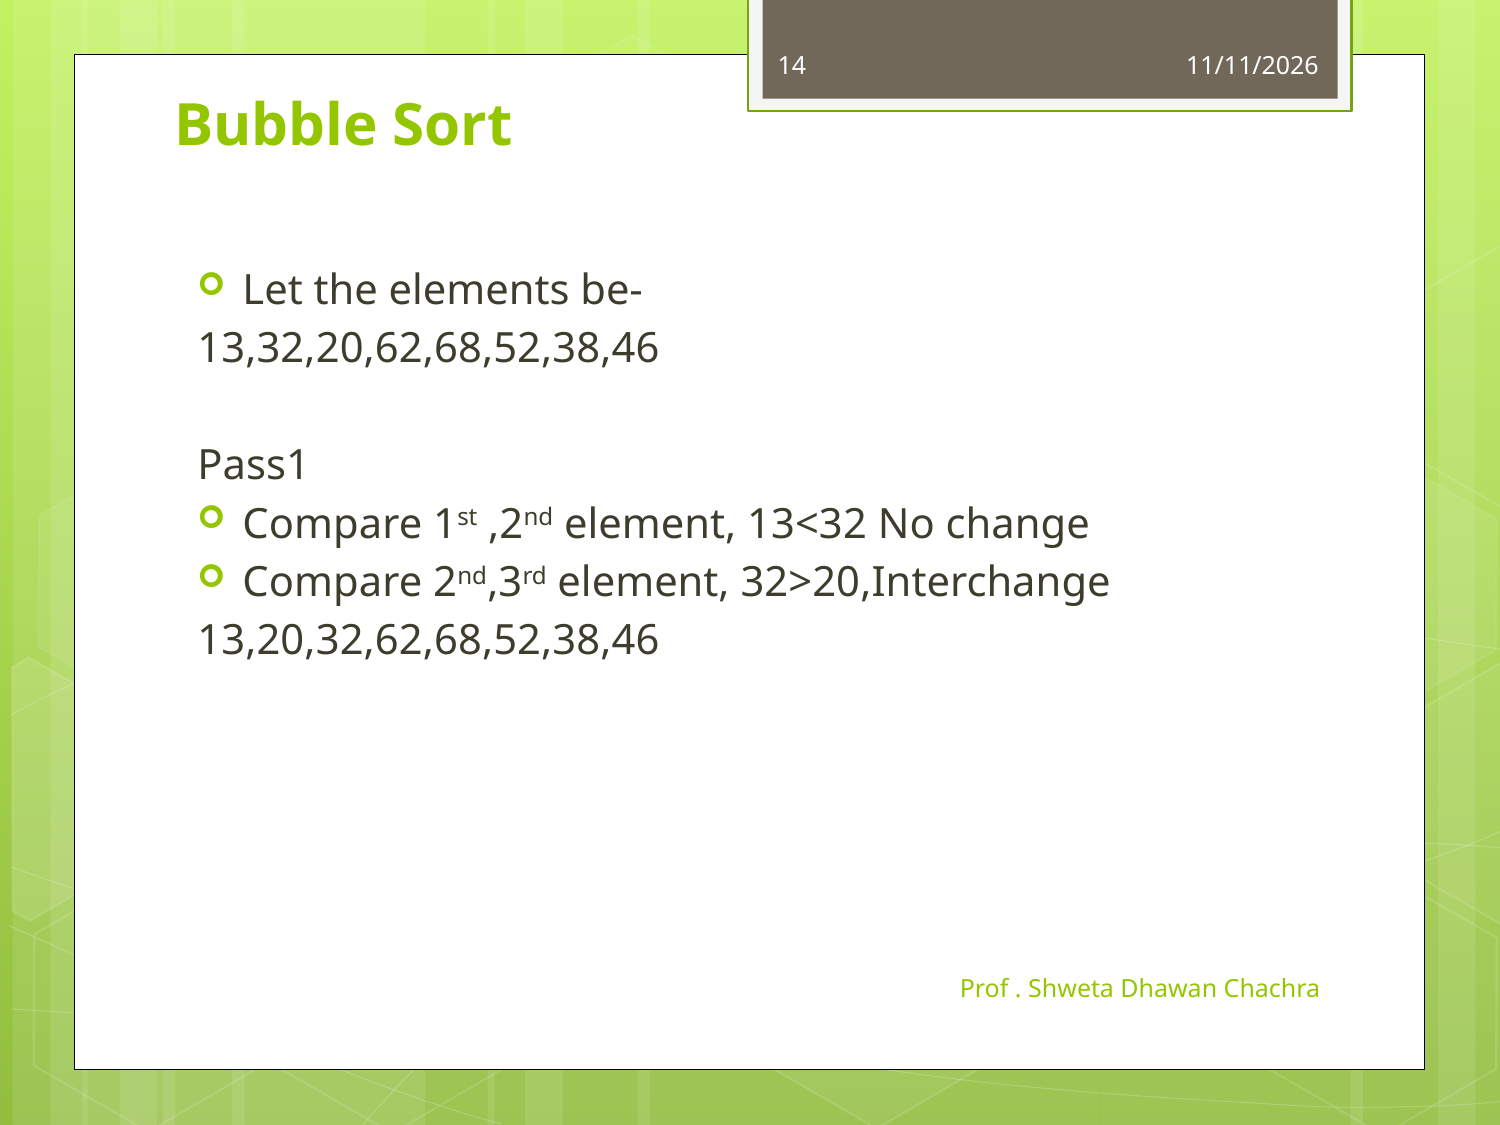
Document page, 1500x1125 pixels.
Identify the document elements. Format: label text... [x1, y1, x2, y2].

title Bubble Sort [159, 78, 1312, 165]
table_header 3 [1425, 88, 1437, 93]
footer Prof . Shweta Dhawan Chachra [761, 960, 1336, 1020]
table_header 3 [1476, 88, 1500, 93]
list Let the elements be- 13,32,20,62,68,52,38,46 Pass1 Compare 1st ,2nd element, 13<32 No change Compare 2nd,3rd element, 32>20,Interchange 13,20,32,62,68,52,38,46 [171, 255, 1283, 957]
table_header 3 [12, 88, 50, 93]
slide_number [983, 36, 1334, 97]
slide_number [1437, 520, 1476, 527]
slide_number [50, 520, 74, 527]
table_header 6 [0, 299, 11, 306]
slide_number 14 [762, 36, 982, 97]
